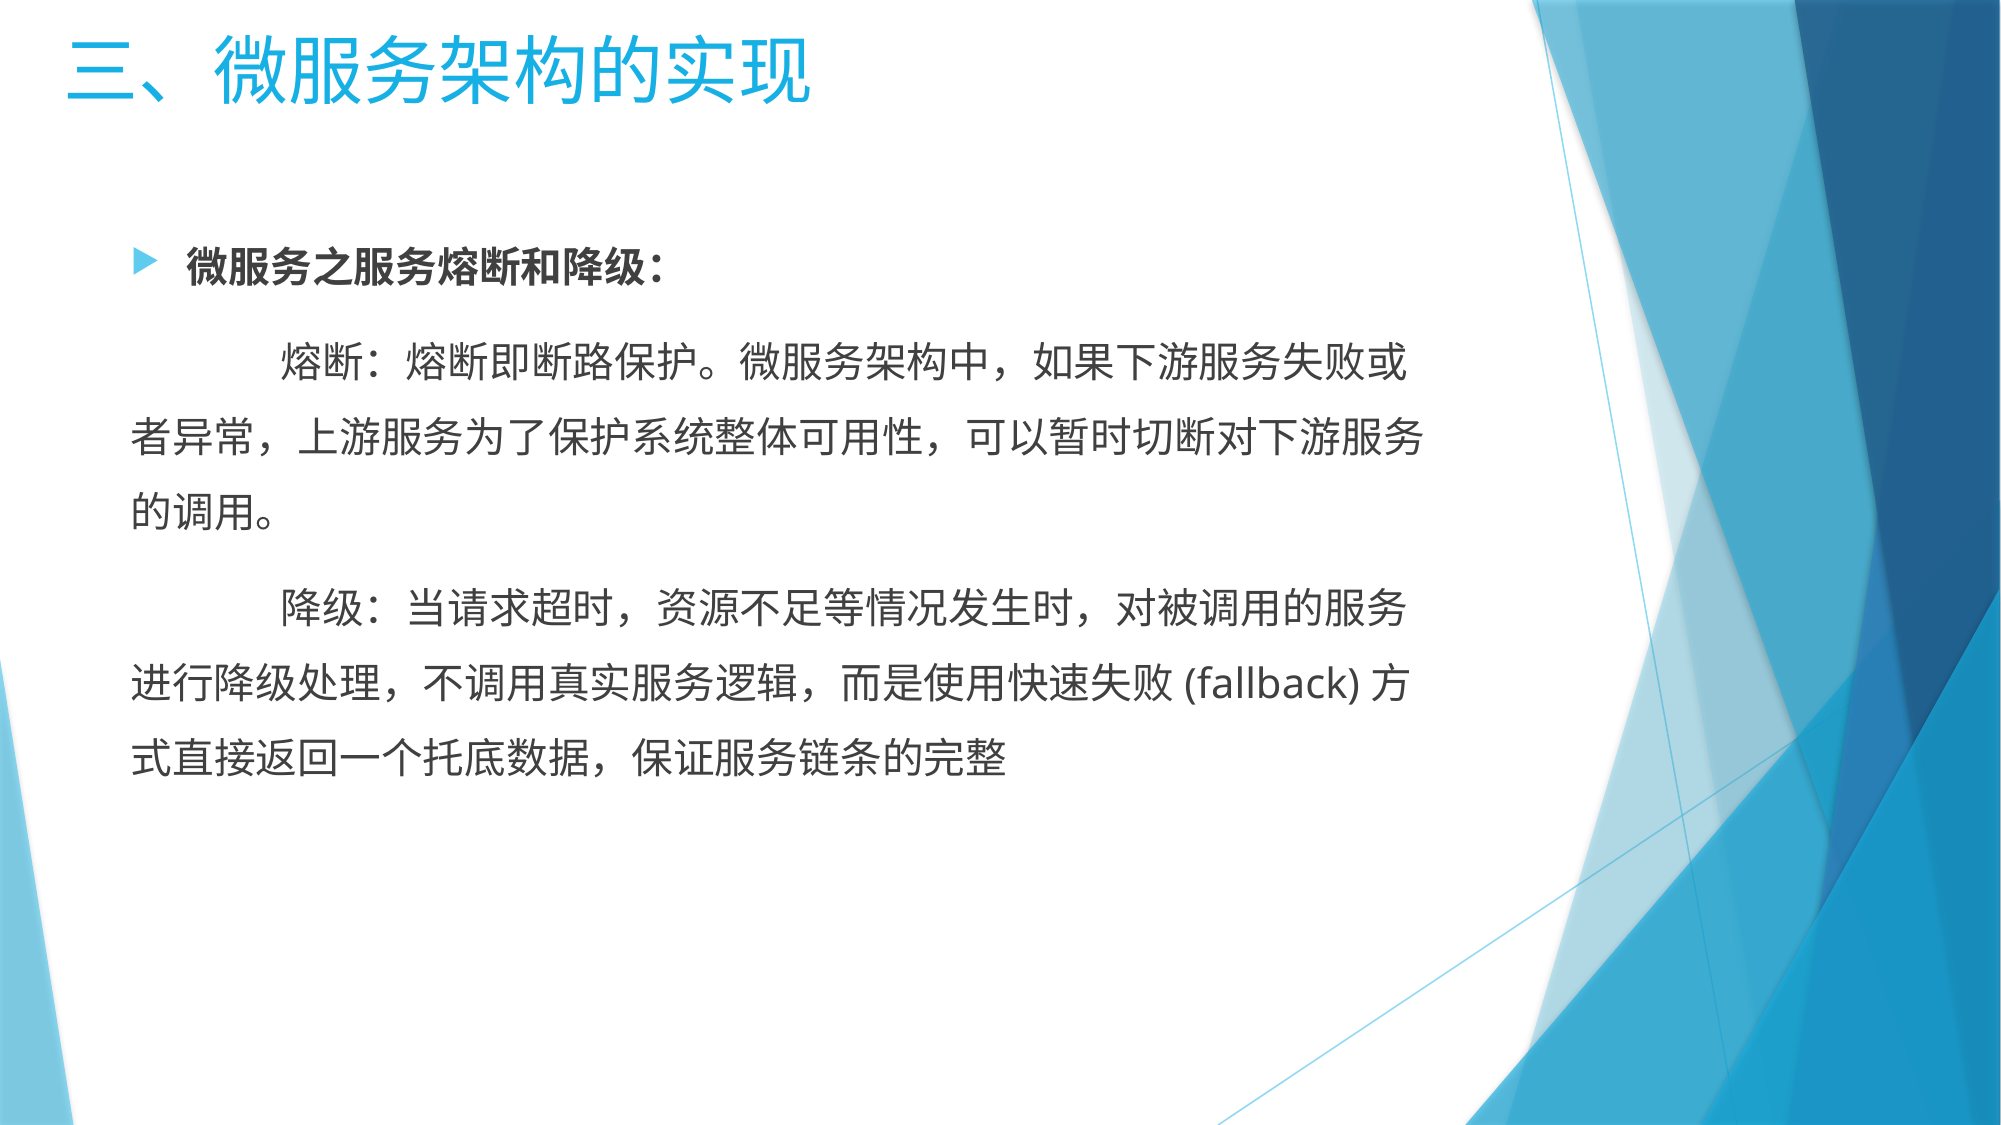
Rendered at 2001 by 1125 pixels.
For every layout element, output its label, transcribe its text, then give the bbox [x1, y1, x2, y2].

text_box 三、微服务架构的实现 [48, 16, 1459, 233]
list 微服务之服务熔断和降级： 熔断：熔断即断路保护。微服务架构中，如果下游服务失败或者异常，上游服务为了保护系统整体可用性，可以暂时切断对下游服务的调用。 降级：当请求超时，资源不足等情况发生时，对被调用的服务进行降级处理，不调用真实服务逻辑，而是使用快速失败(fallback)方式直接返回一个托底数据，保证服务链条的完整 [115, 233, 1459, 1006]
